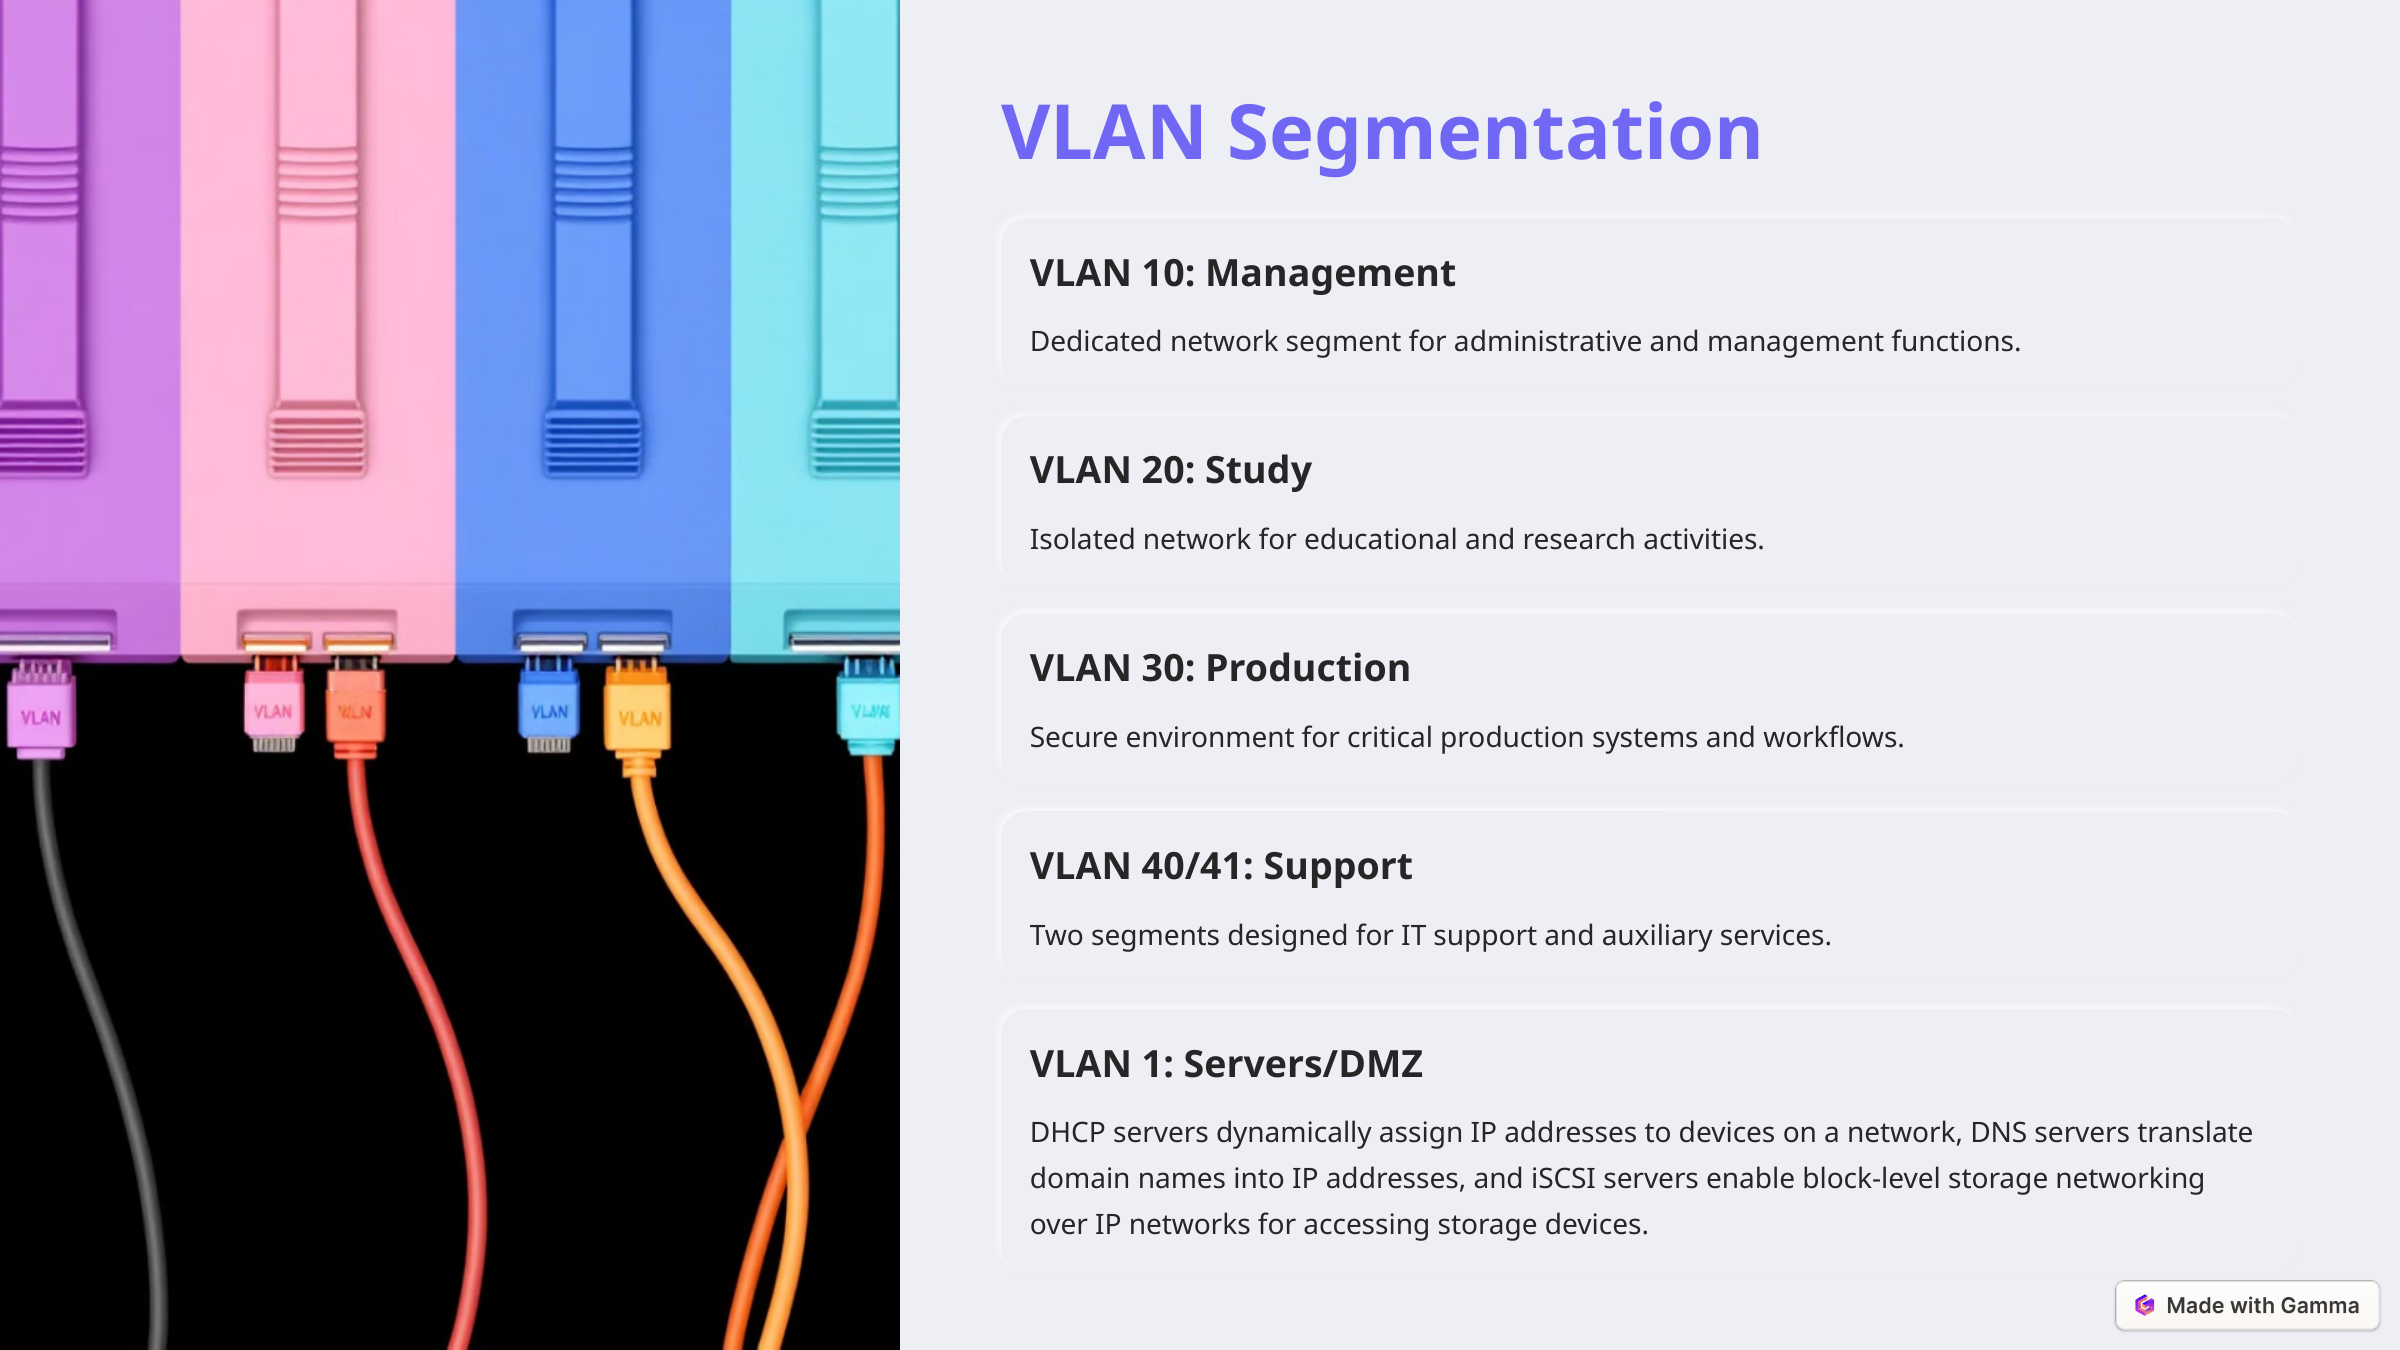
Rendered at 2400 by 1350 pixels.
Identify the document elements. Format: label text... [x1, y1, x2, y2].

text_box [1001, 1008, 2299, 1271]
text_box [1001, 811, 2299, 981]
text_box Dedicated network segment for administrative and management functions. [1029, 311, 2270, 358]
text_box VLAN 1: Servers/DMZ [1029, 1037, 1411, 1086]
text_box [1001, 613, 2299, 783]
text_box Two segments designed for IT support and auxiliary services. [1029, 905, 2270, 952]
text_box VLAN 20: Study [1029, 444, 1411, 493]
text_box Isolated network for educational and research activities. [1029, 509, 2270, 556]
text_box VLAN 10: Management [1029, 246, 1411, 295]
text_box DHCP servers dynamically assign IP addresses to devices on a network, DNS servers translate domain names into IP addresses, and iSCSI servers enable block-level storage networking over IP networks for accessing storage devices. [1029, 1102, 2270, 1242]
text_box VLAN Segmentation [1001, 79, 1762, 175]
picture [0, 0, 900, 1350]
text_box [1001, 218, 2299, 387]
text_box VLAN 30: Production [1029, 642, 1411, 690]
picture [2106, 1271, 2389, 1339]
text_box Secure environment for critical production systems and workflows. [1029, 707, 2270, 754]
text_box VLAN 40/41: Support [1029, 840, 1411, 888]
text_box [1001, 415, 2299, 585]
